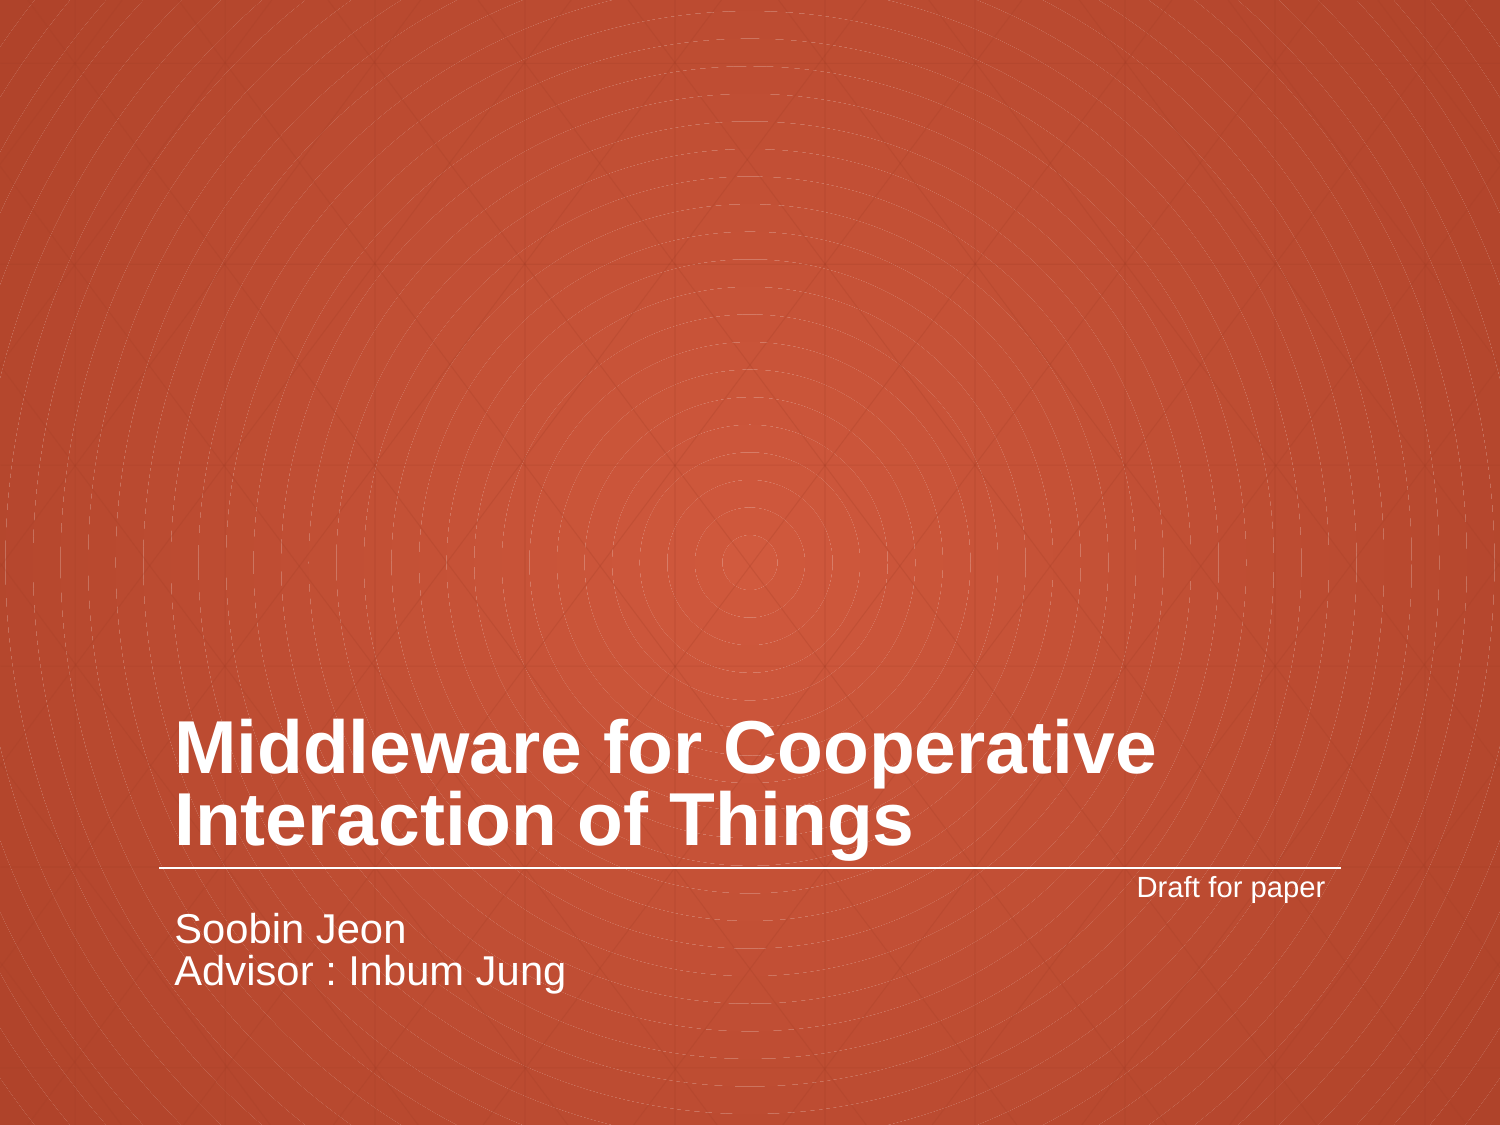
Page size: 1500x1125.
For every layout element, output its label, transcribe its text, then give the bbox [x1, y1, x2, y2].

title Middleware for Cooperative Interaction of Things [159, 416, 1341, 866]
list Soobin Jeon Advisor : Inbum Jung [159, 930, 1341, 1012]
text_box Draft for paper [159, 866, 1341, 930]
